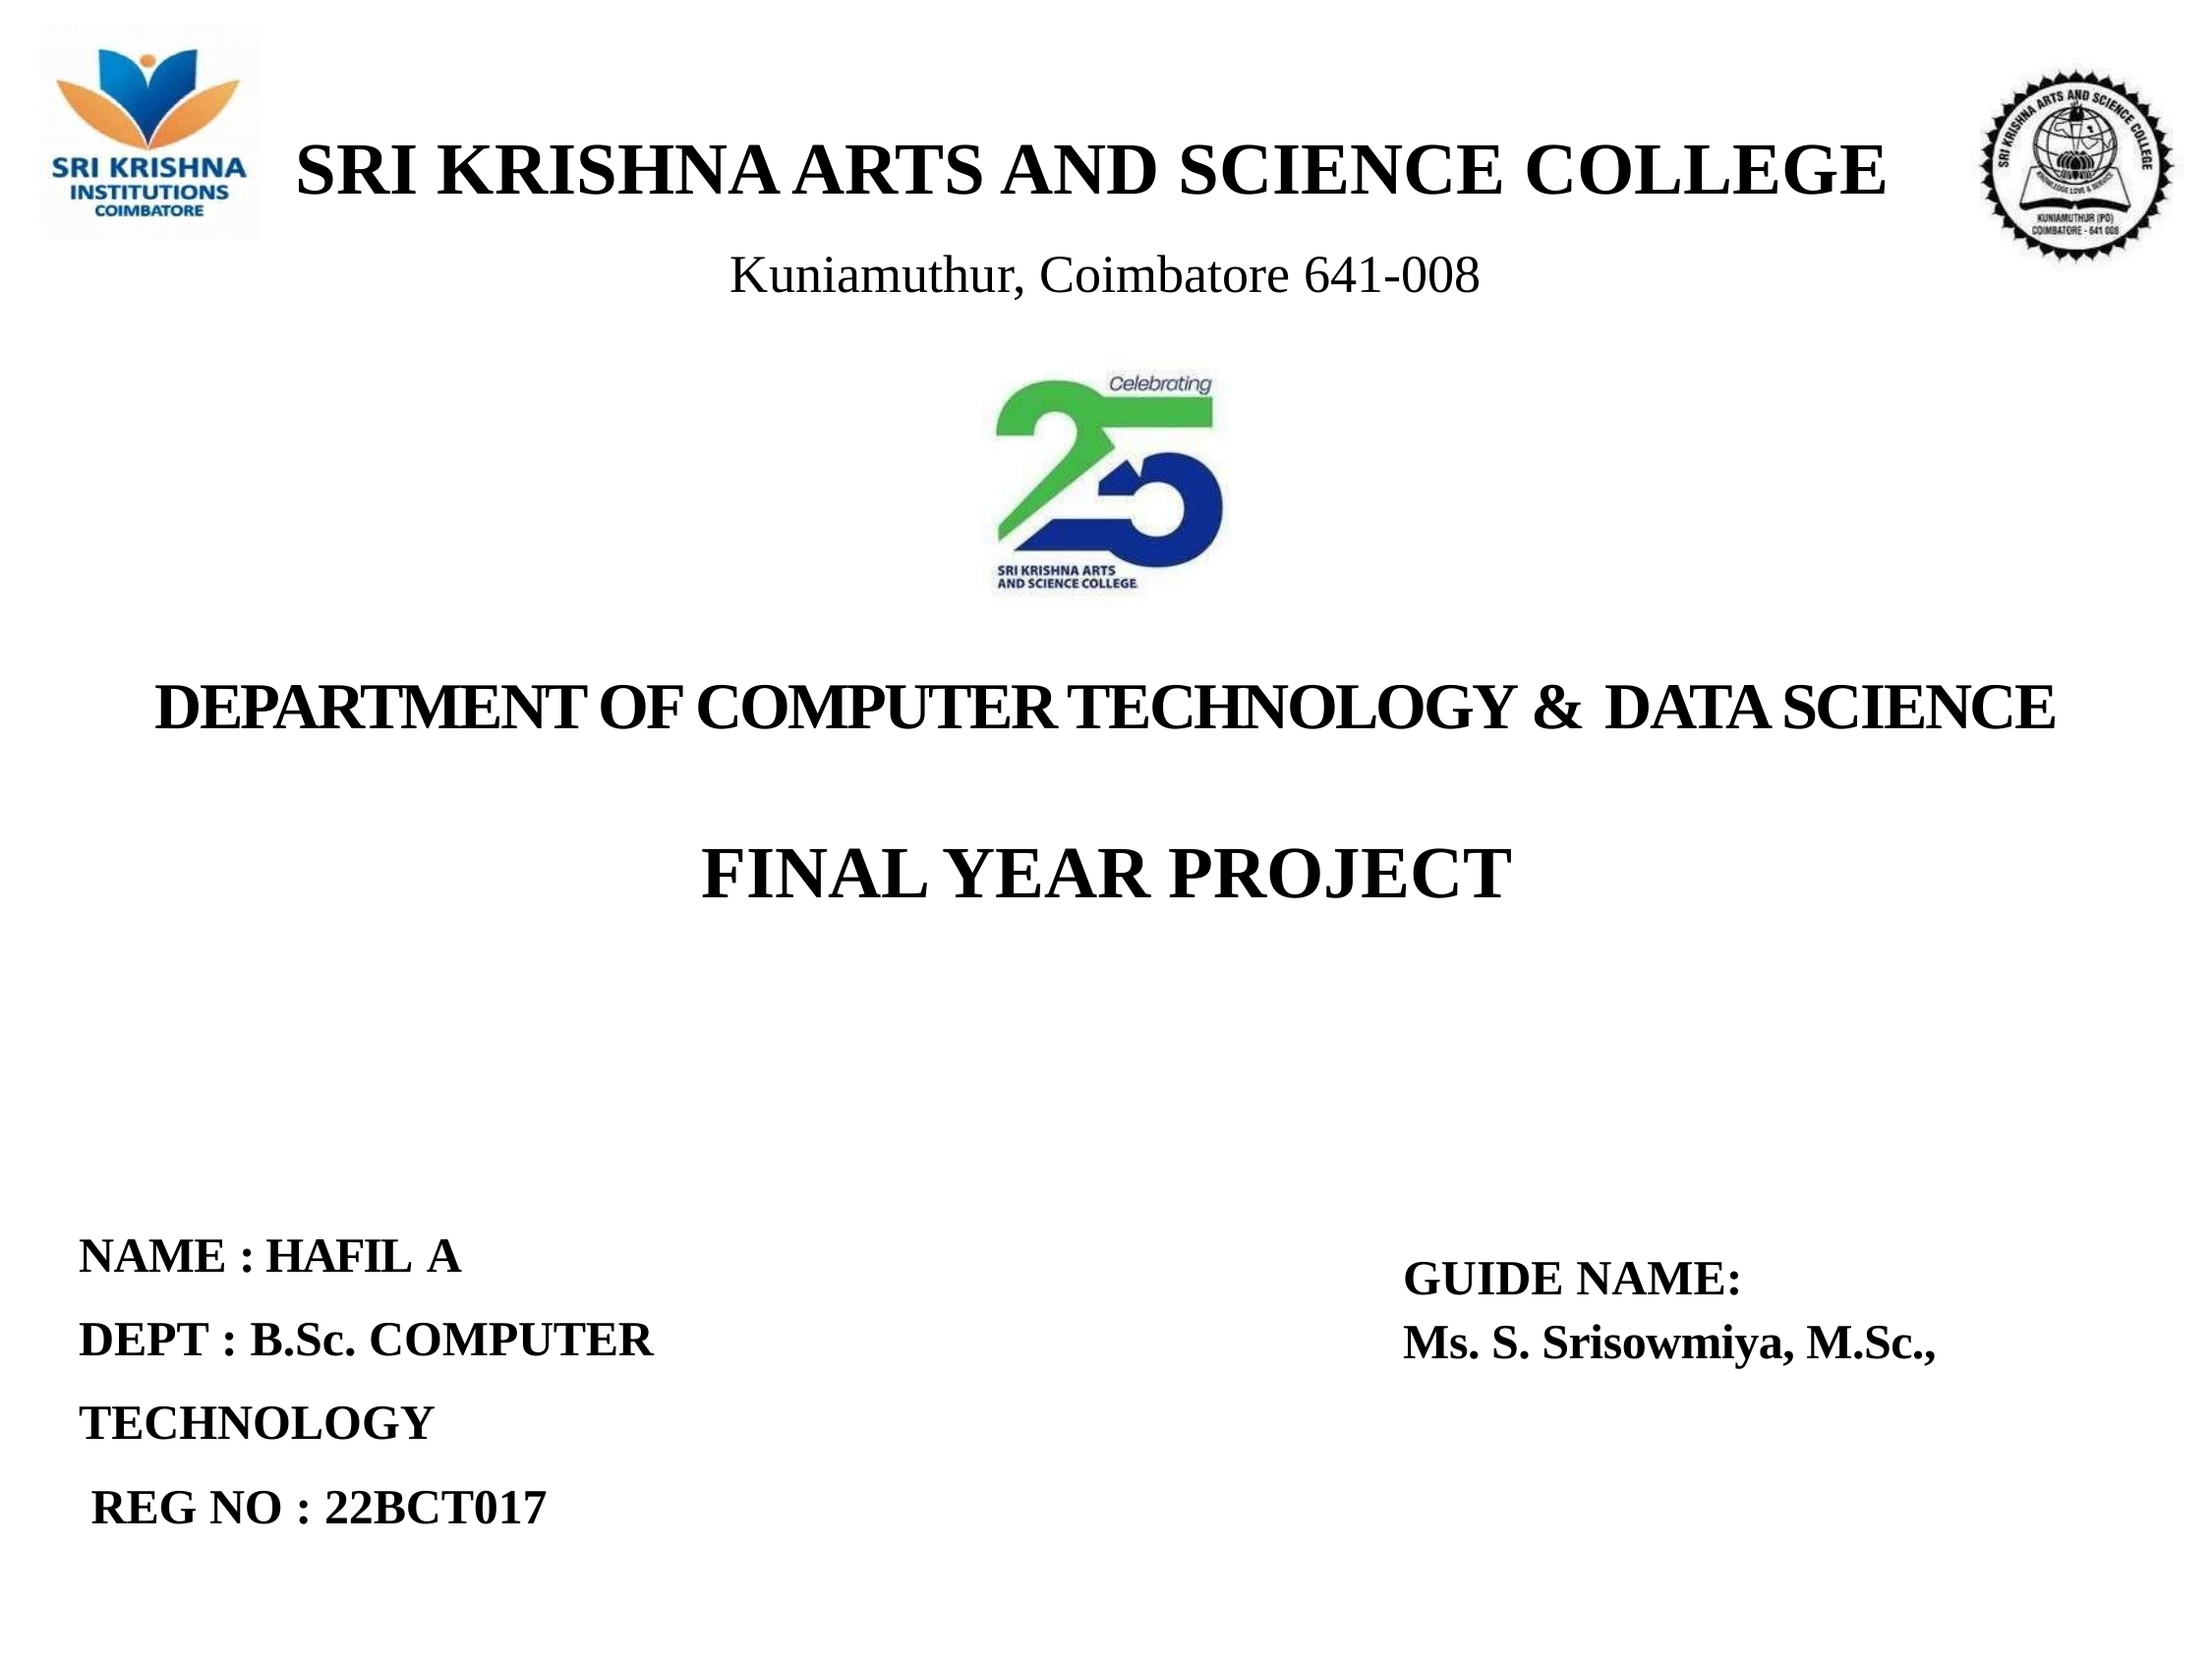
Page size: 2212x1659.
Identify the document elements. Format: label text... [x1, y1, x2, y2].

picture [981, 358, 1231, 608]
picture [1970, 58, 2183, 272]
text_box DEPARTMENT OF COMPUTER TECHNOLOGY & DATA SCIENCE FINAL YEAR PROJECT [149, 660, 2062, 912]
text_box GUIDE NAME: Ms. S. Srisowmiya, M.Sc., [1400, 1240, 2135, 1369]
picture [38, 25, 262, 239]
text_box Kuniamuthur, Coimbatore 641-008 [728, 236, 1484, 303]
title SRI KRISHNA ARTS AND SCIENCE COLLEGE [293, 118, 1919, 398]
text_box NAME : HAFIL A DEPT : B.Sc. COMPUTER TECHNOLOGY REG NO : 22BCT017 [77, 1221, 1017, 1534]
